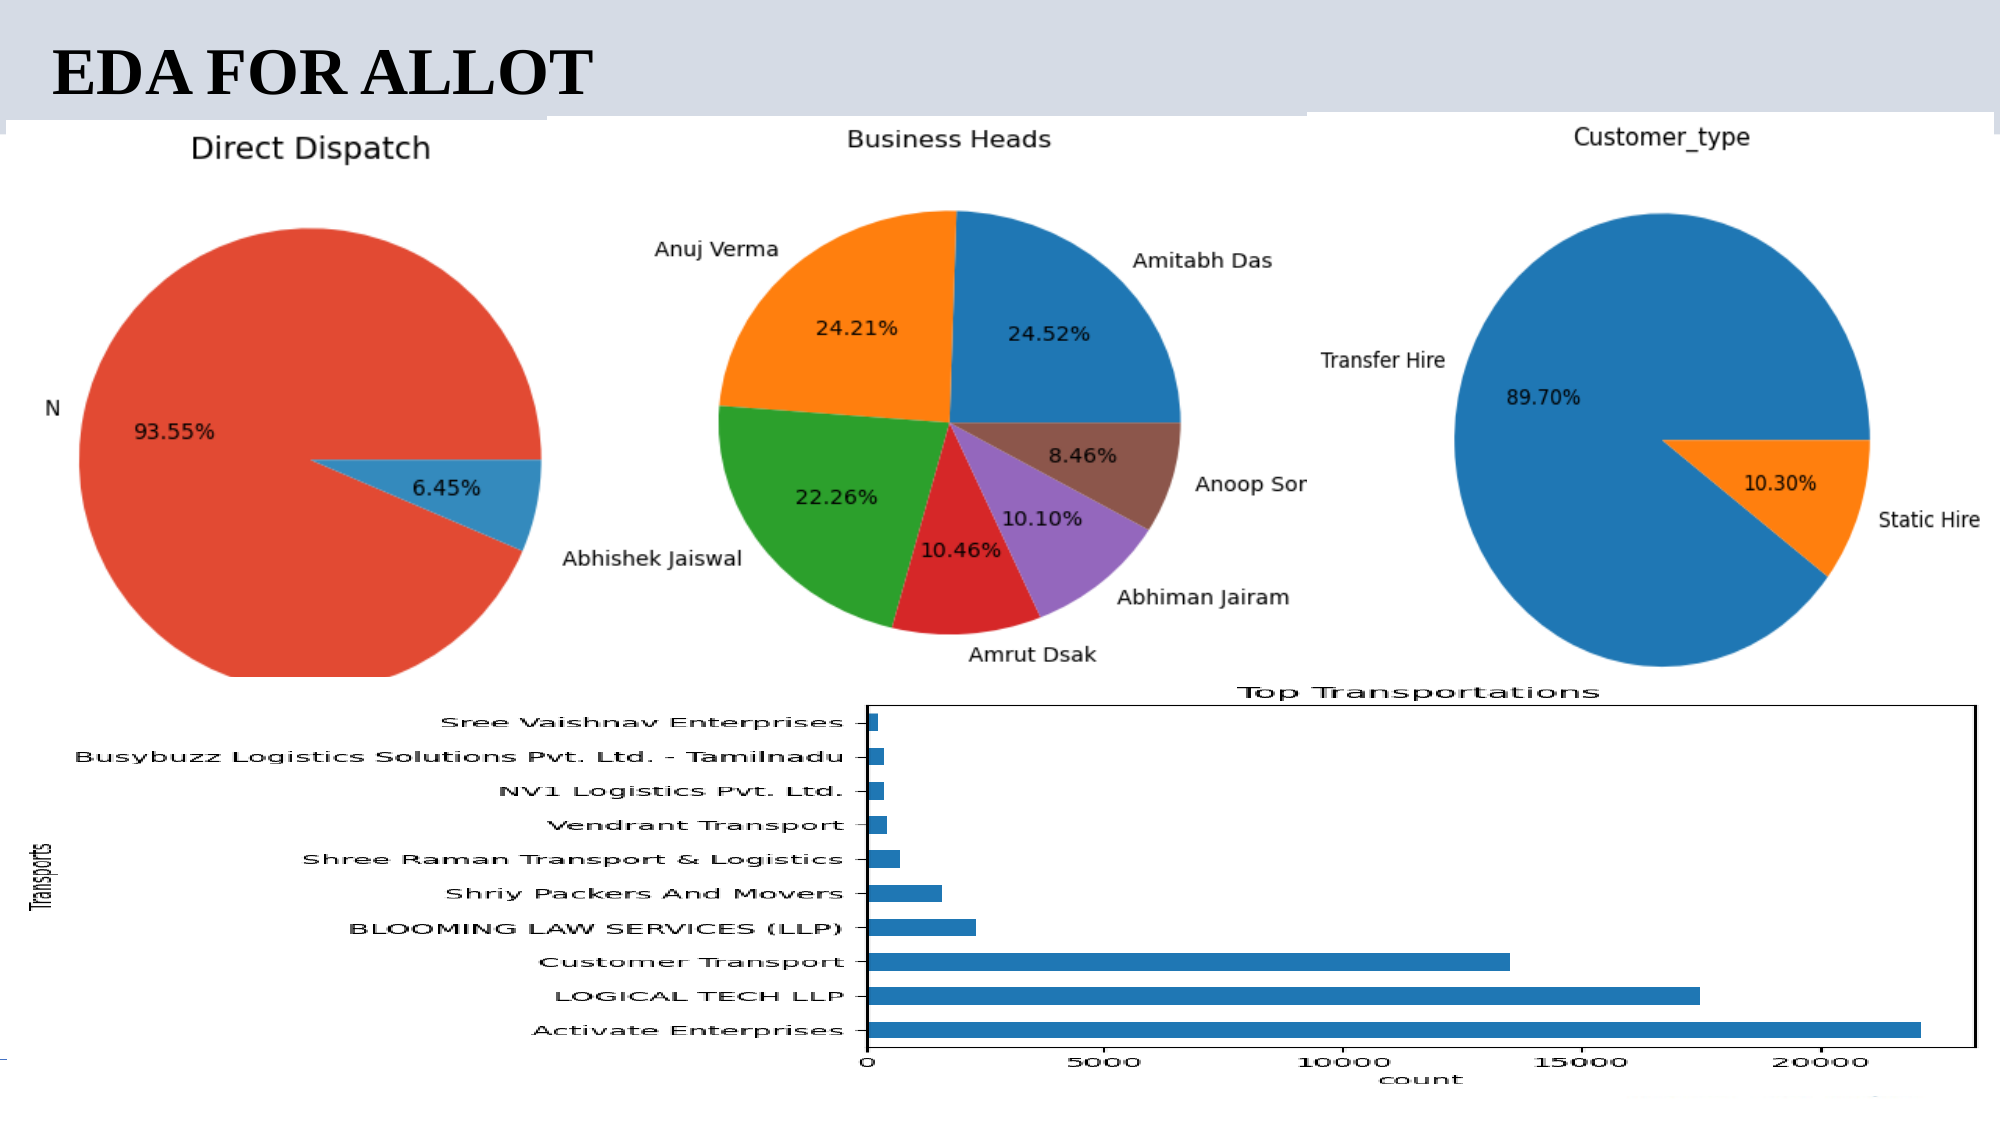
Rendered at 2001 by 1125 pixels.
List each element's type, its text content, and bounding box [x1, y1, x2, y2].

picture [5, 112, 1998, 1124]
title EDA FOR ALLOT [37, 0, 1763, 119]
